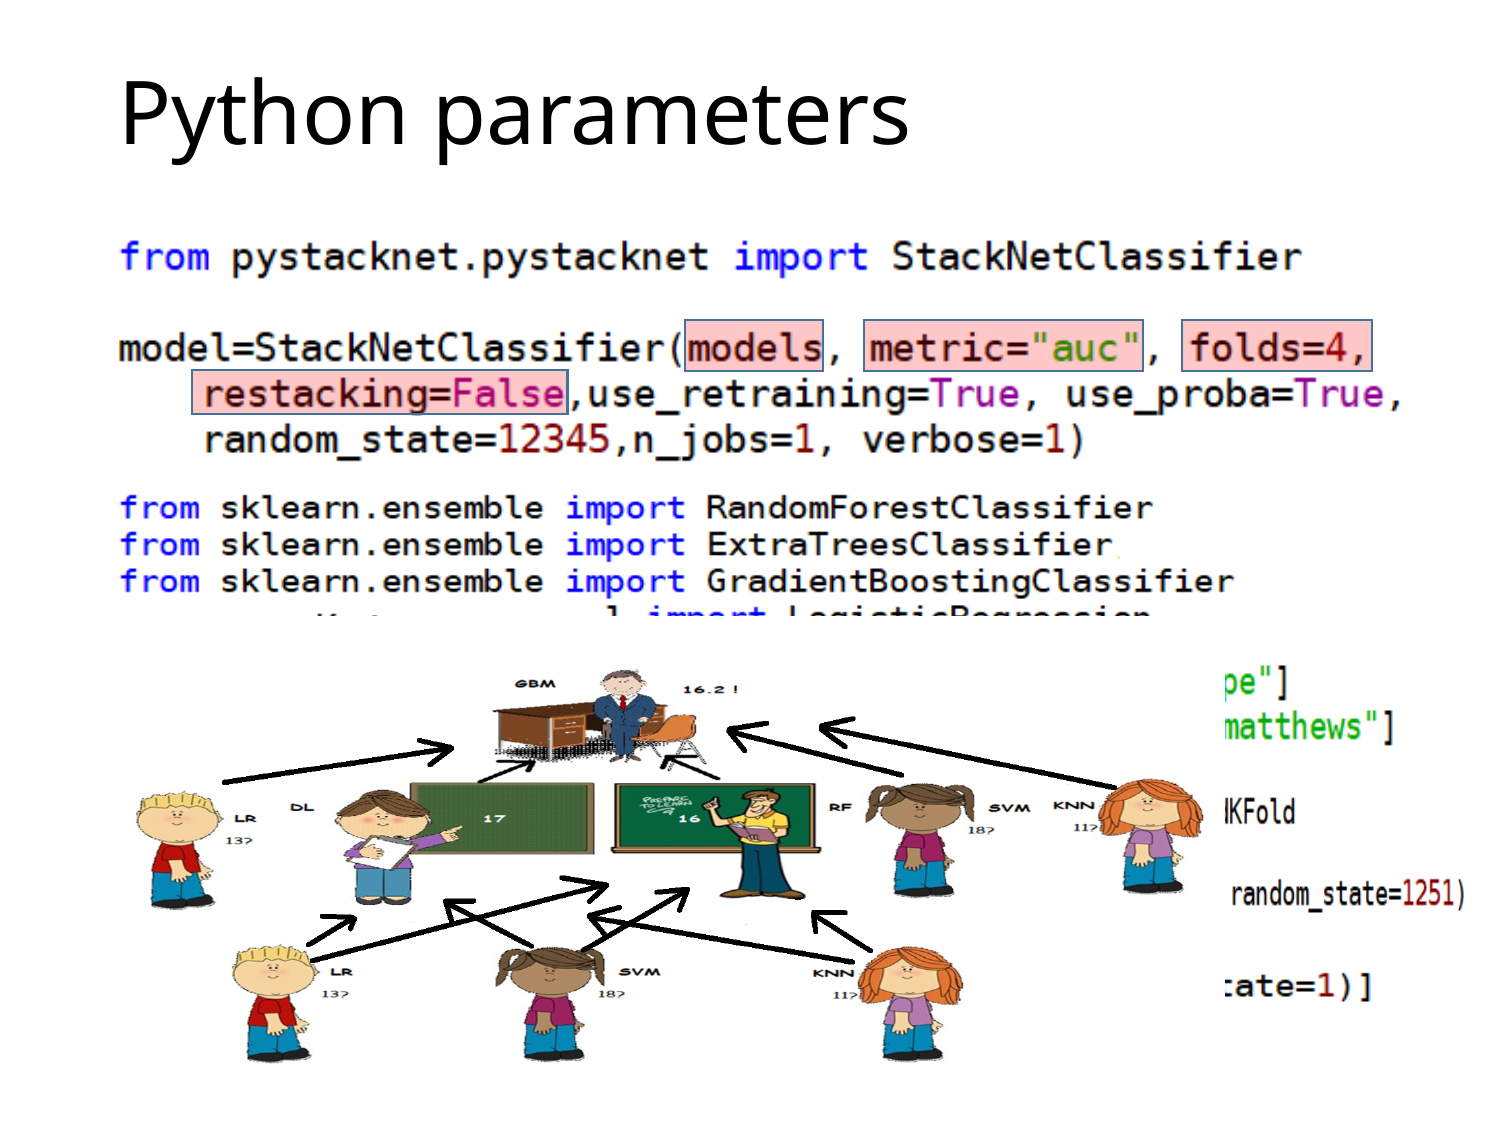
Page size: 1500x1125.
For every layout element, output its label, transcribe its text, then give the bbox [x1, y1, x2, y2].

title Python parameters [103, 59, 1397, 278]
picture [100, 233, 1470, 1097]
